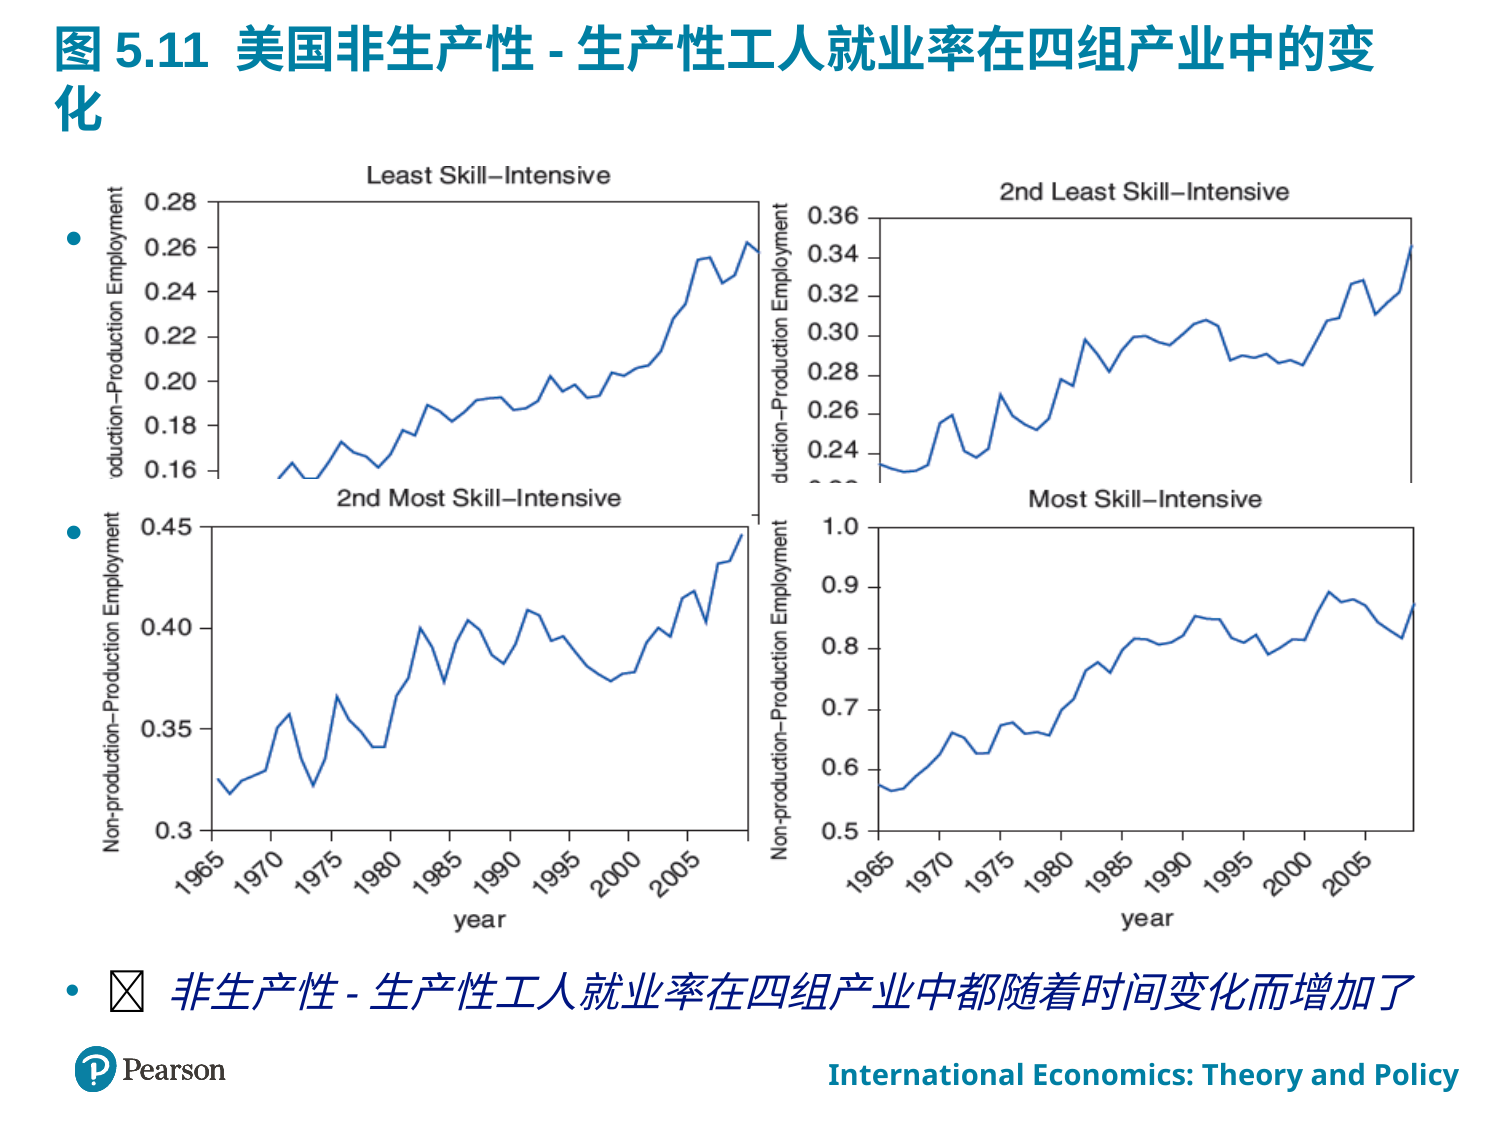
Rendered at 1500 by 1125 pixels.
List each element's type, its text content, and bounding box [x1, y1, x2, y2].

title 图5.11 美国非生产性-生产性工人就业率在四组产业中的变化 [53, 42, 1391, 138]
picture [98, 166, 1420, 935]
list 我们用非生产性就业与生产性就业的比率来衡量一个部门的熟练-非熟练就业比率 除了少数例外，非生产岗位需要更高的教育水平。 产业部门根据其技能强度进行分组。  非生产性-生产性工人就业率在四组产业中都随着时间变化而增加了 [64, 208, 1416, 1035]
